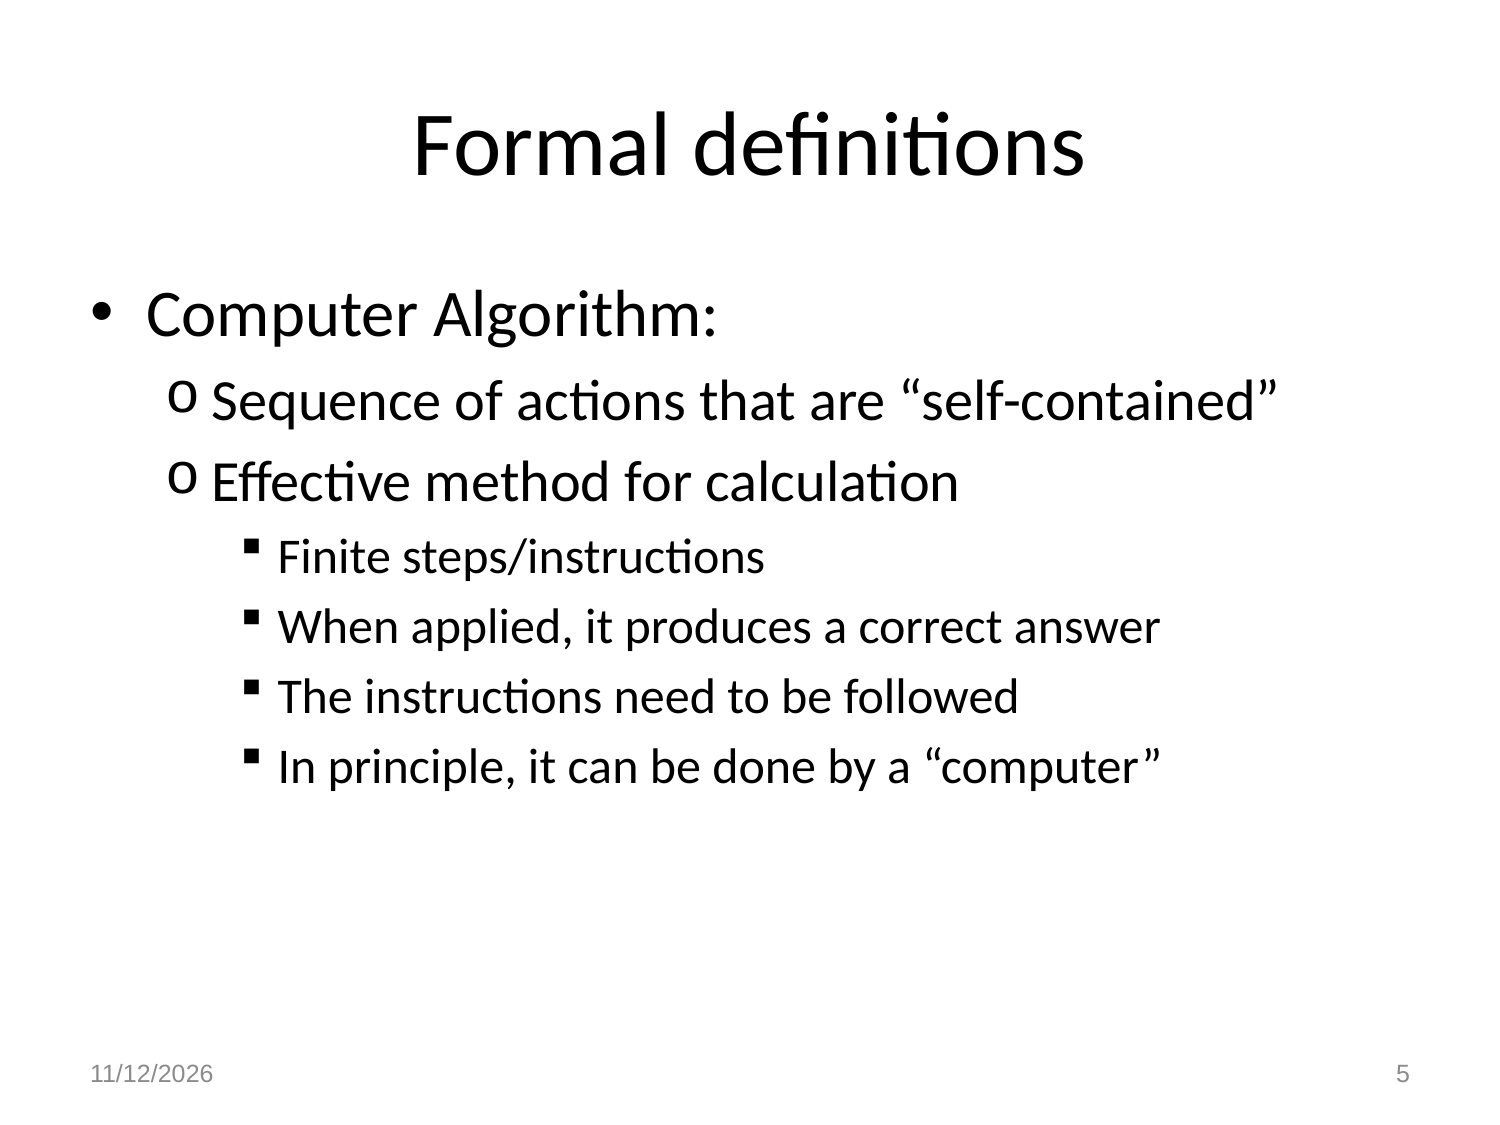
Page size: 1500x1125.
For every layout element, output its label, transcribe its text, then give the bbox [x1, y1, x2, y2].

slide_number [75, 1042, 425, 1103]
list Computer Algorithm: Sequence of actions that are “self-contained” Effective method for calculation Finite steps/instructions When applied, it produces a correct answer The instructions need to be followed In principle, it can be done by a “computer” [75, 262, 1425, 1005]
slide_number 5 [1074, 1042, 1425, 1103]
title Formal definitions [75, 45, 1425, 233]
